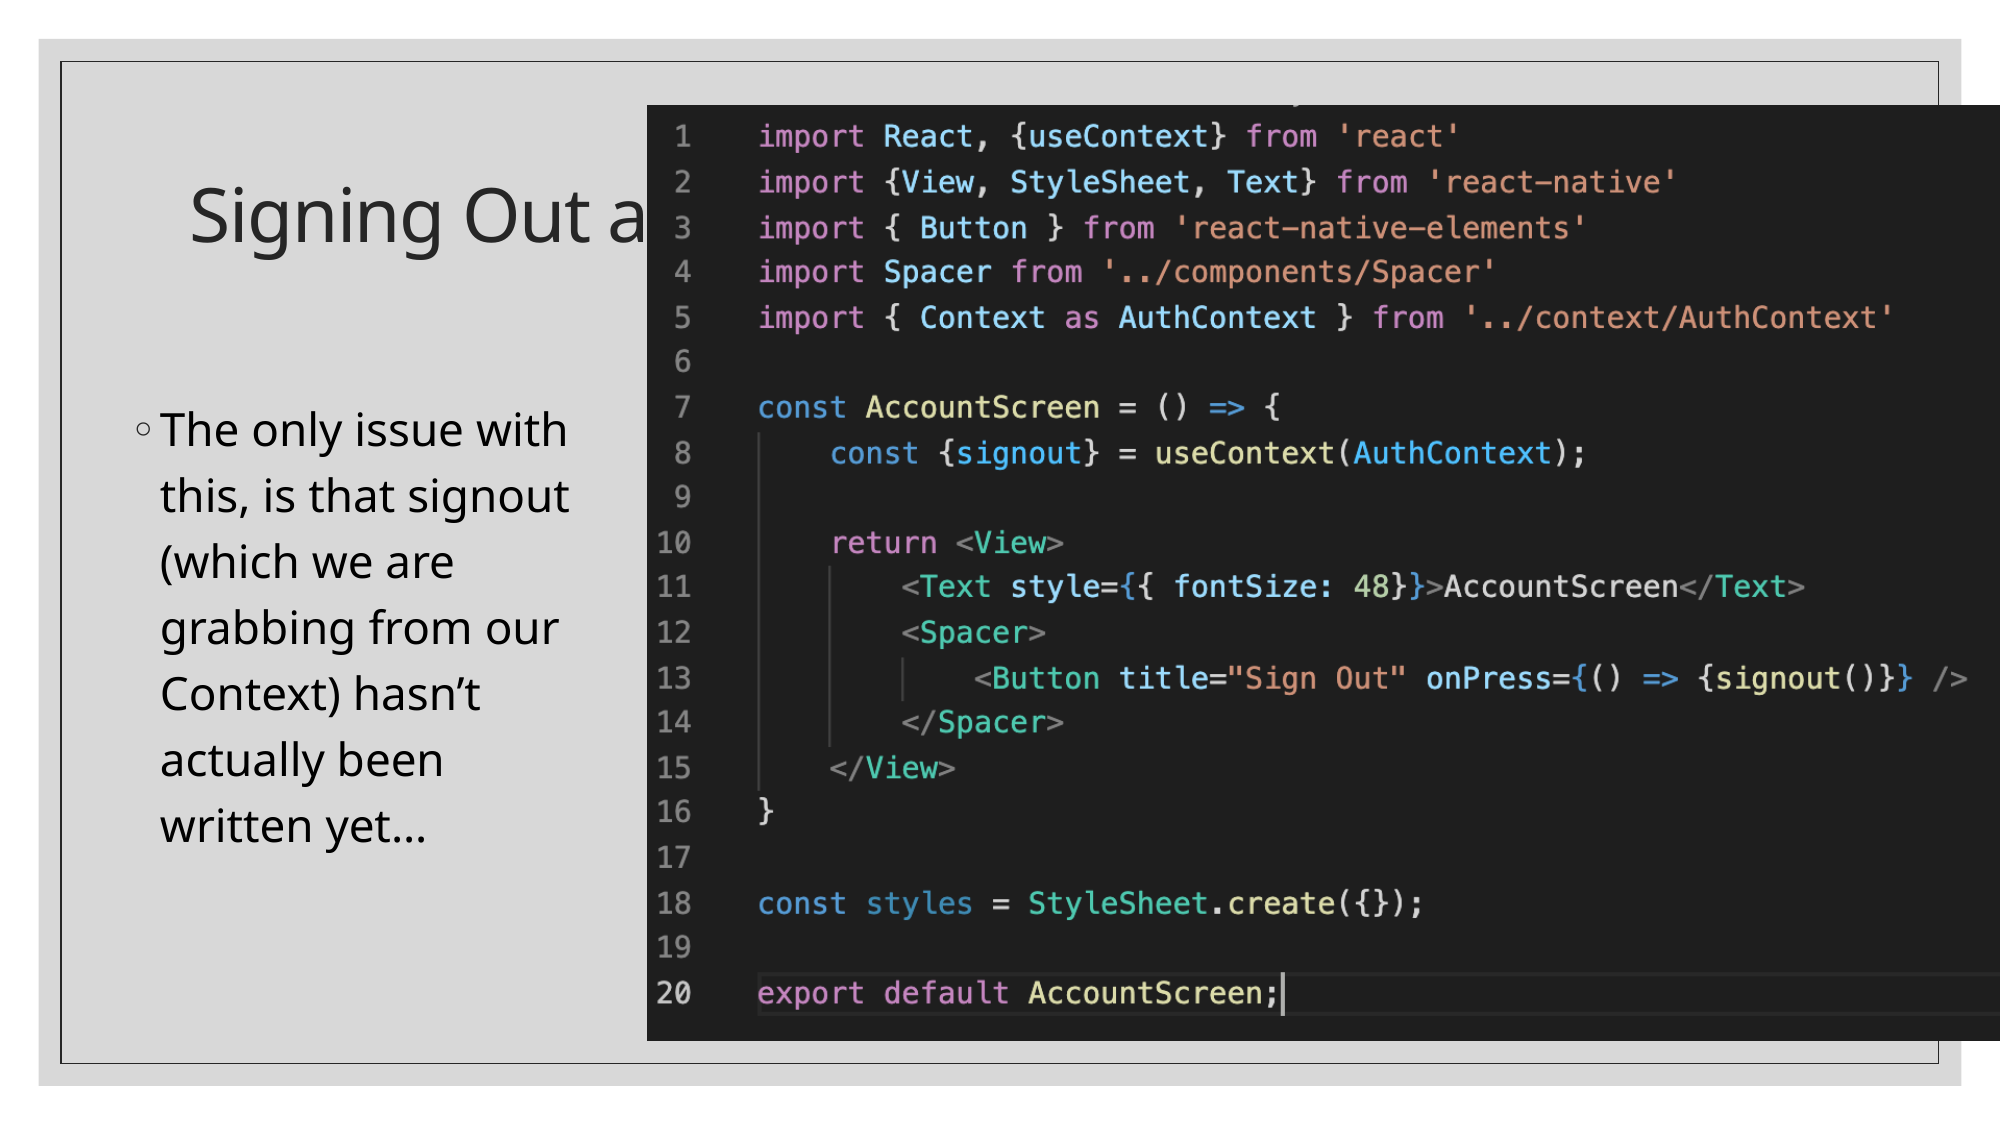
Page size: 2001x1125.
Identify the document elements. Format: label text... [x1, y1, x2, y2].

list The only issue with this, is that signout (which we are grabbing from our Context) hasn’t actually been written yet… [114, 382, 615, 1065]
picture [647, 105, 2000, 1041]
title Signing Out and Signing Off! [174, 105, 644, 331]
